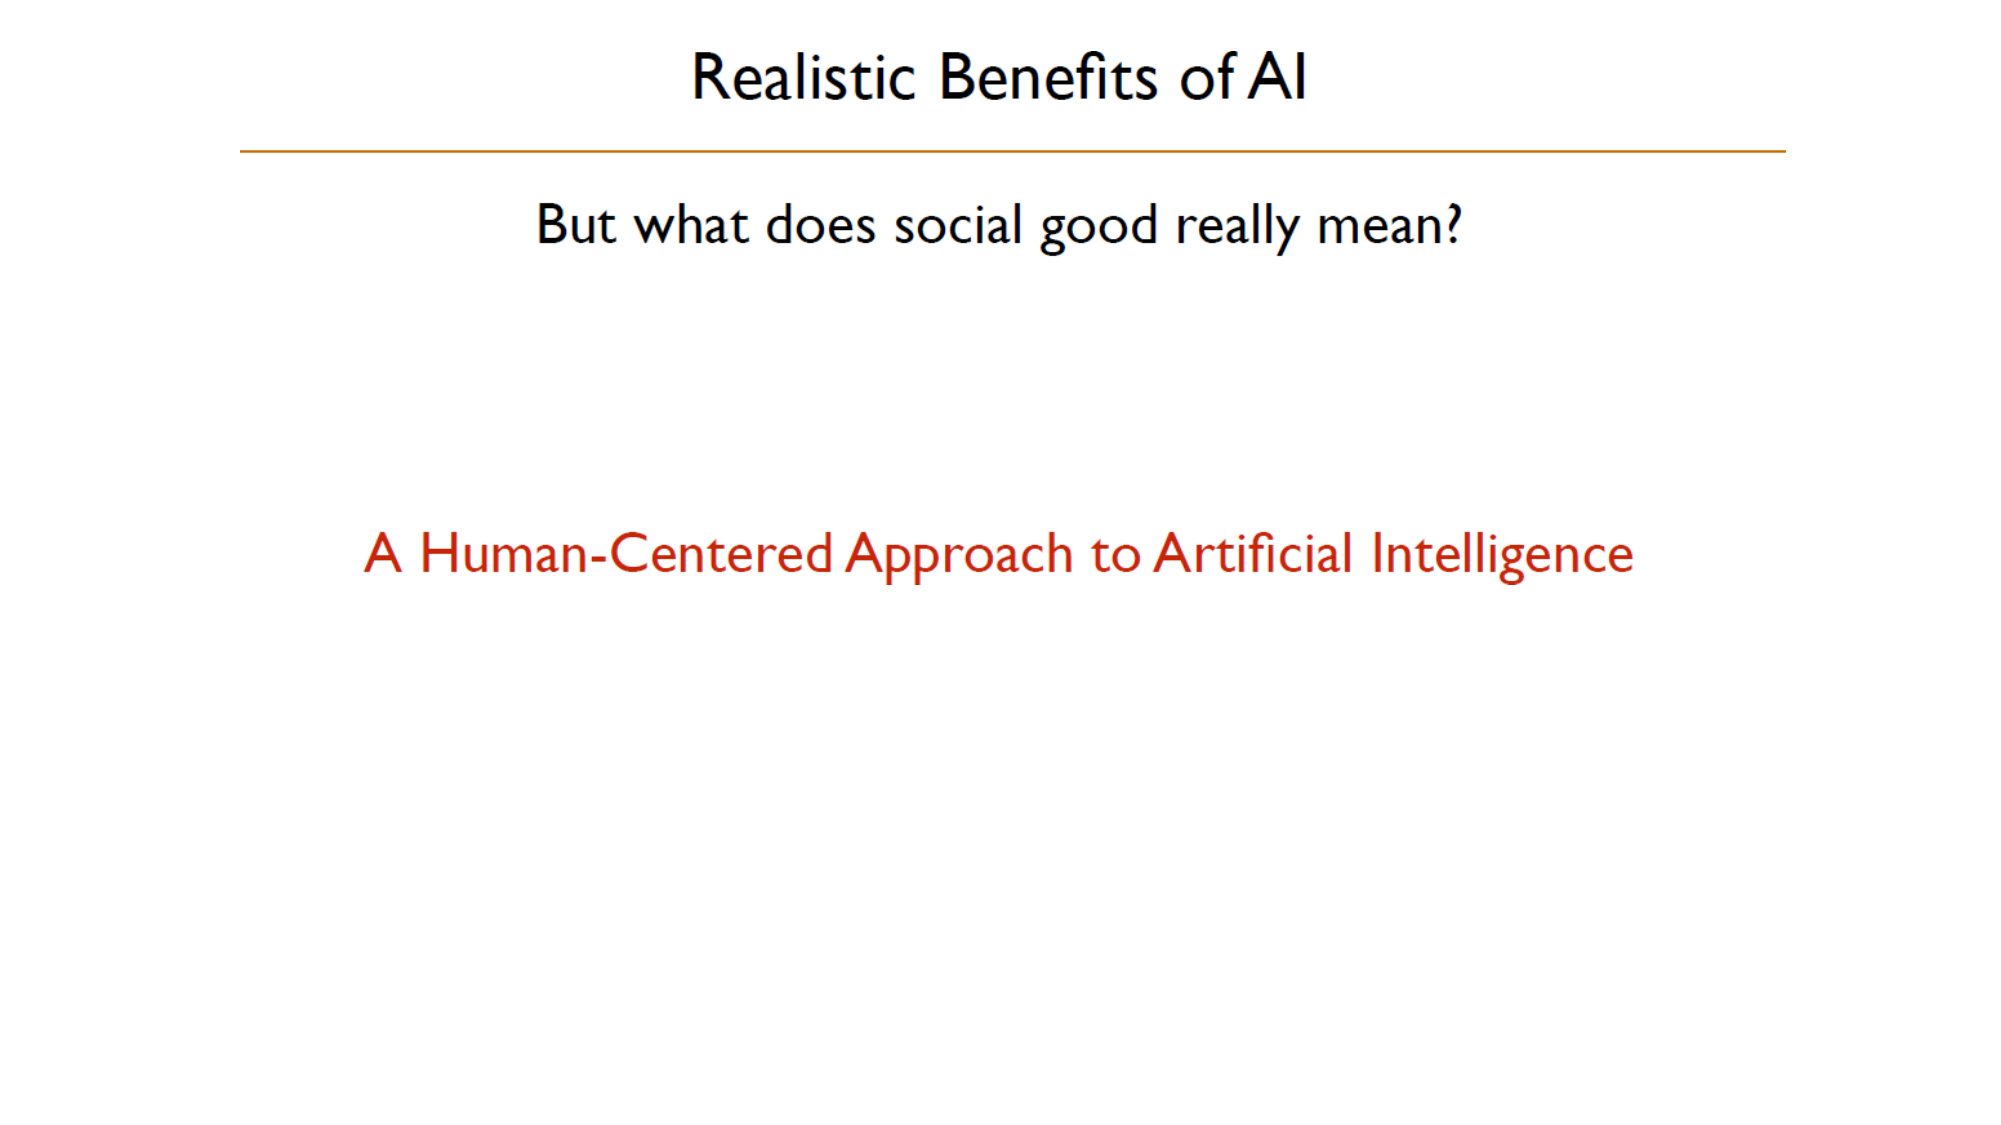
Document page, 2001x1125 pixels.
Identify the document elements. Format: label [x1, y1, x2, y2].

picture [240, 51, 1786, 585]
